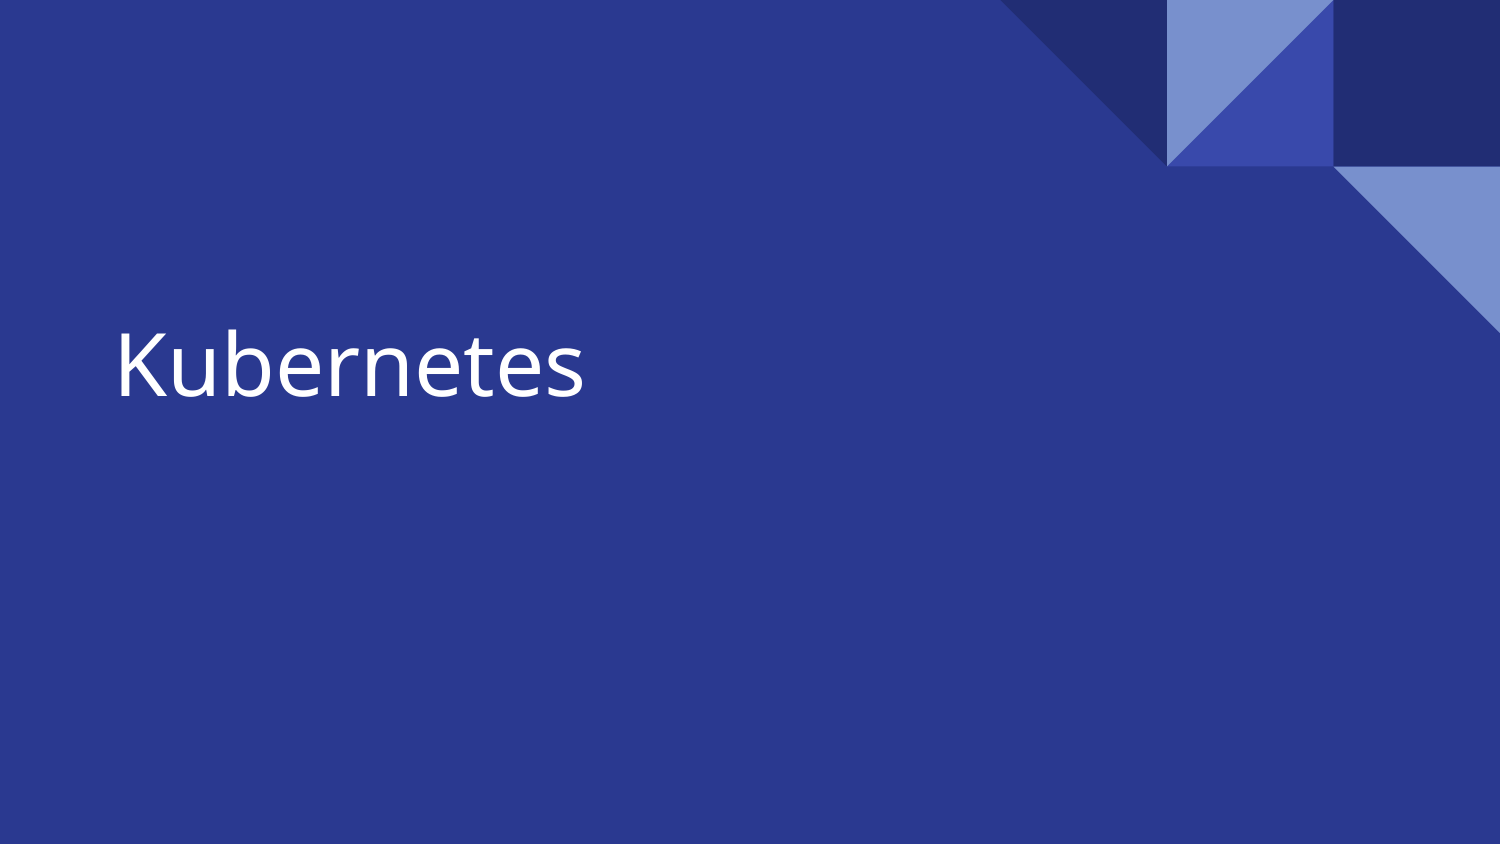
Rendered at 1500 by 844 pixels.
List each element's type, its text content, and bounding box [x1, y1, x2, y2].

title Kubernetes [98, 291, 1447, 429]
